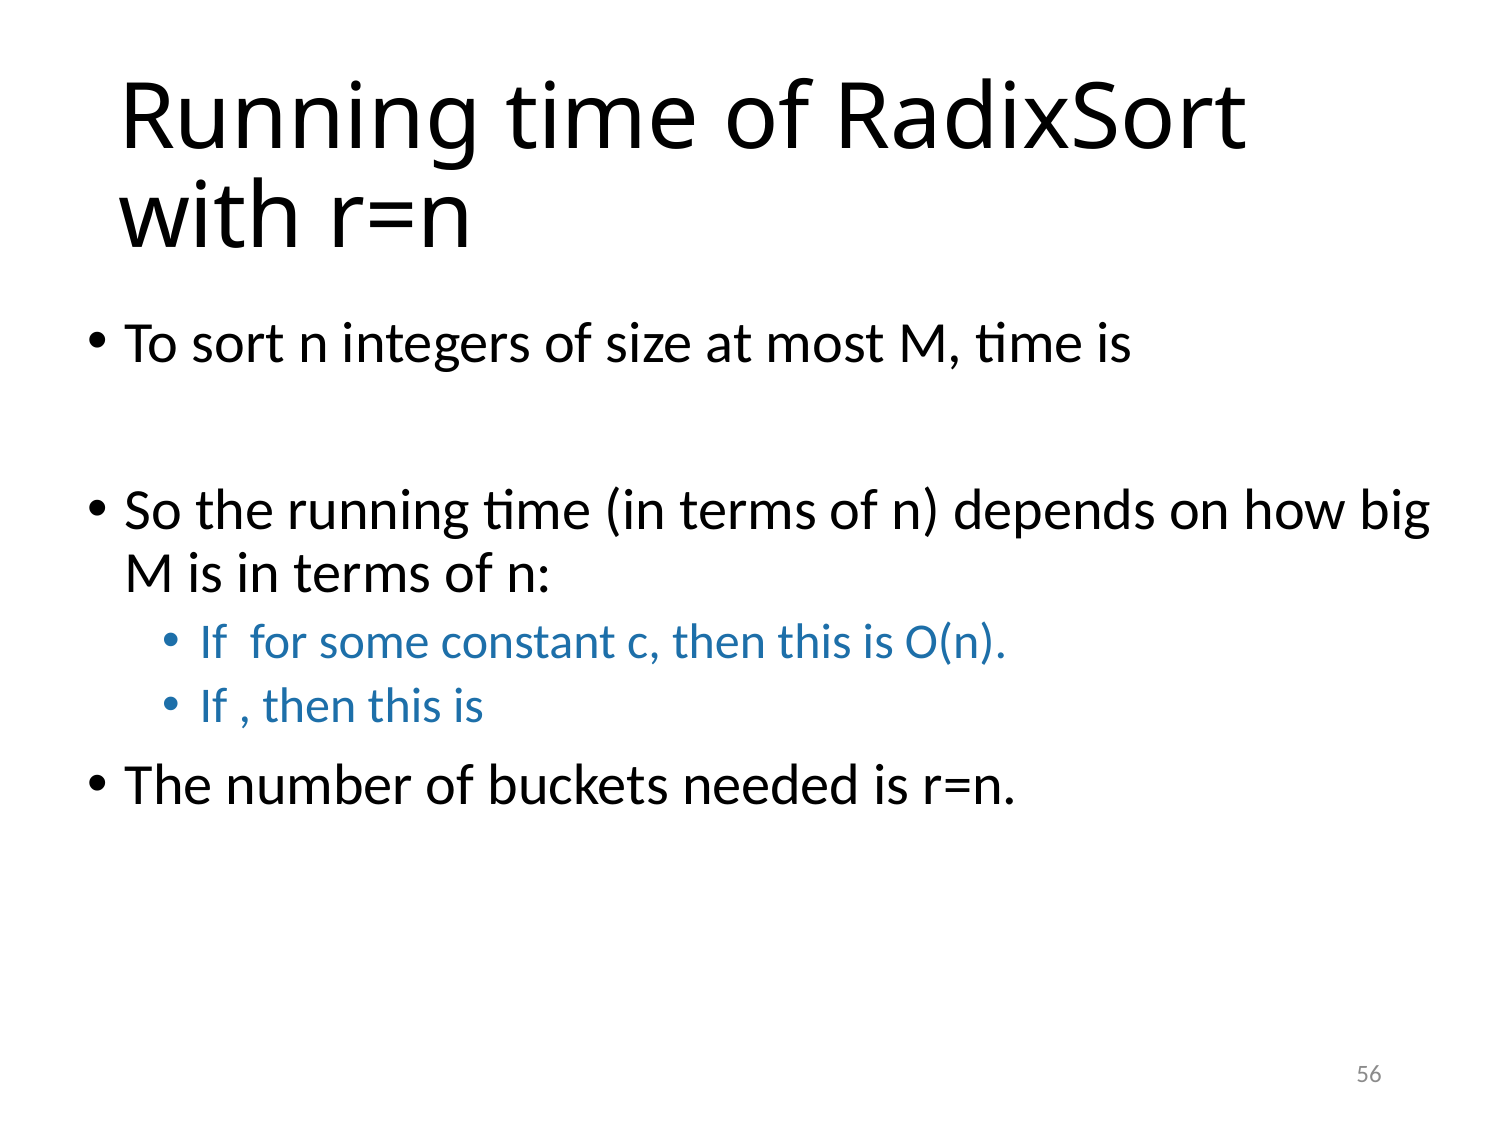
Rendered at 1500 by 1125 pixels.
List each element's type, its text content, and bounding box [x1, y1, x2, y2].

title Running time of RadixSort with r=n [103, 59, 1446, 278]
slide_number 56 [1059, 1042, 1397, 1103]
